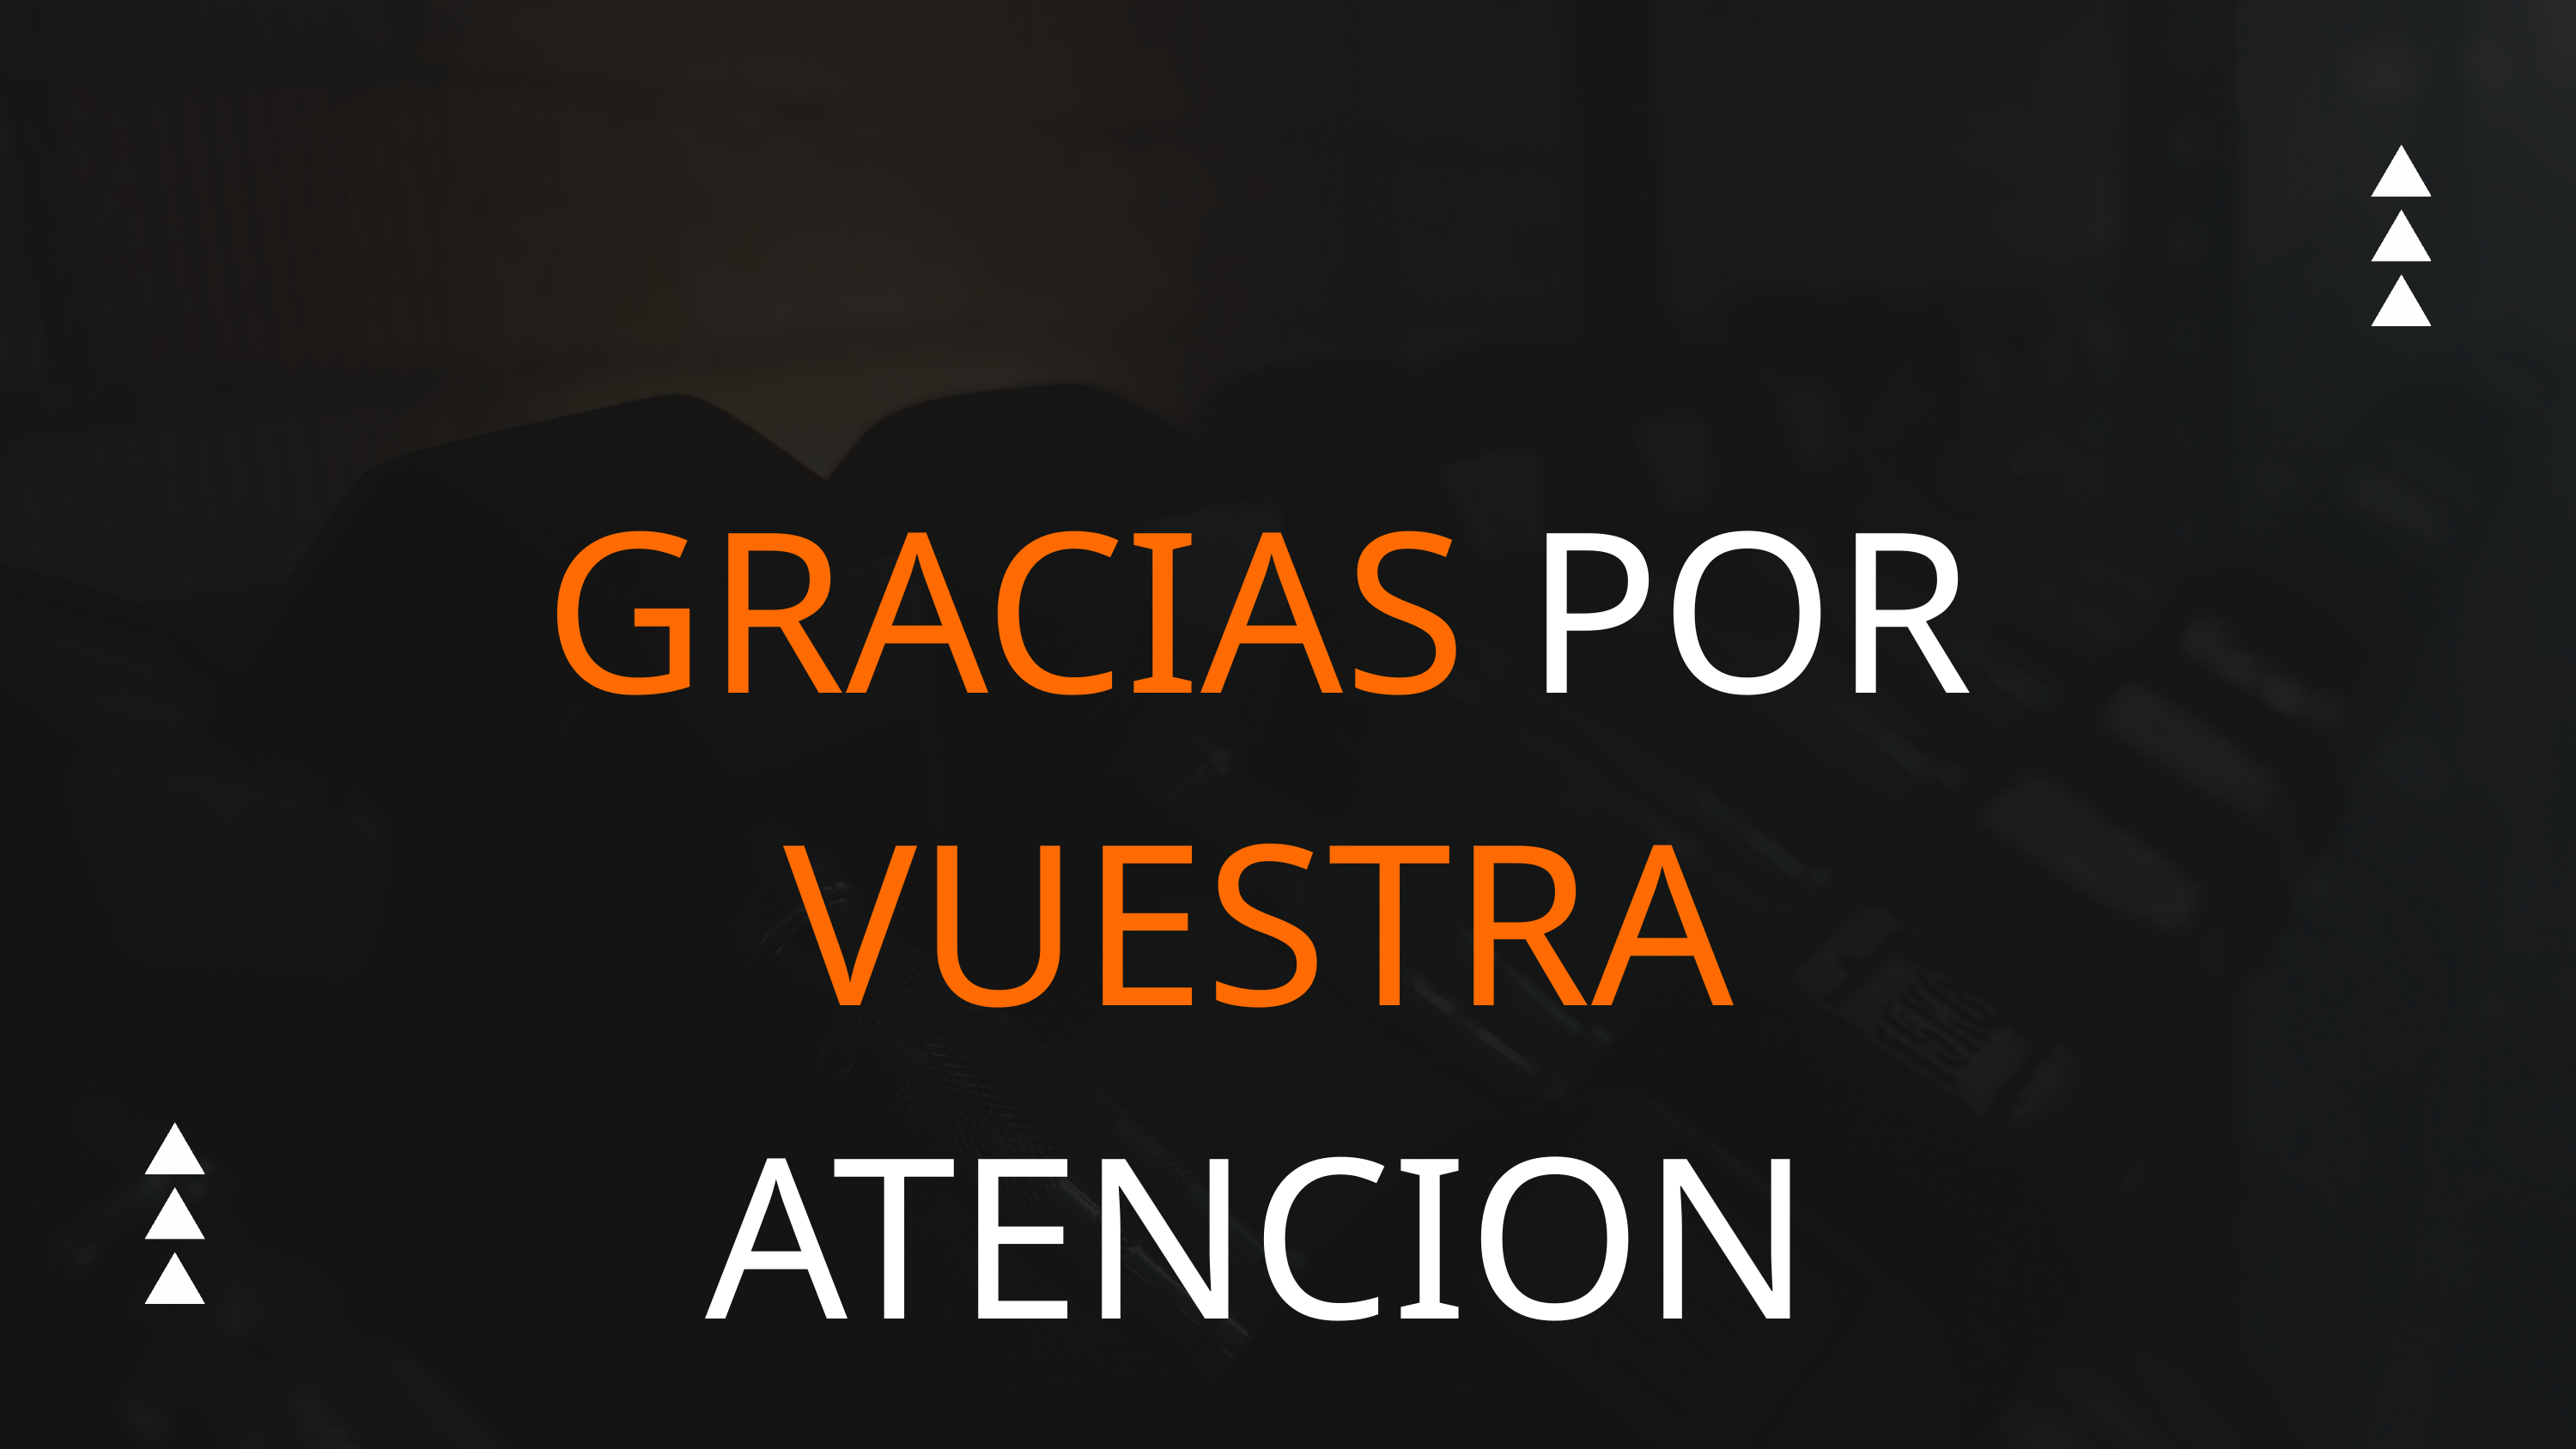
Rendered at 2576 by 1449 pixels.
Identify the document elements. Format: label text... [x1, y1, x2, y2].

text_box [0, 0, 2576, 1449]
text_box [144, 1122, 205, 1304]
text_box GRACIAS POR VUESTRA ATENCION [285, 425, 2233, 1364]
text_box [2370, 144, 2432, 326]
